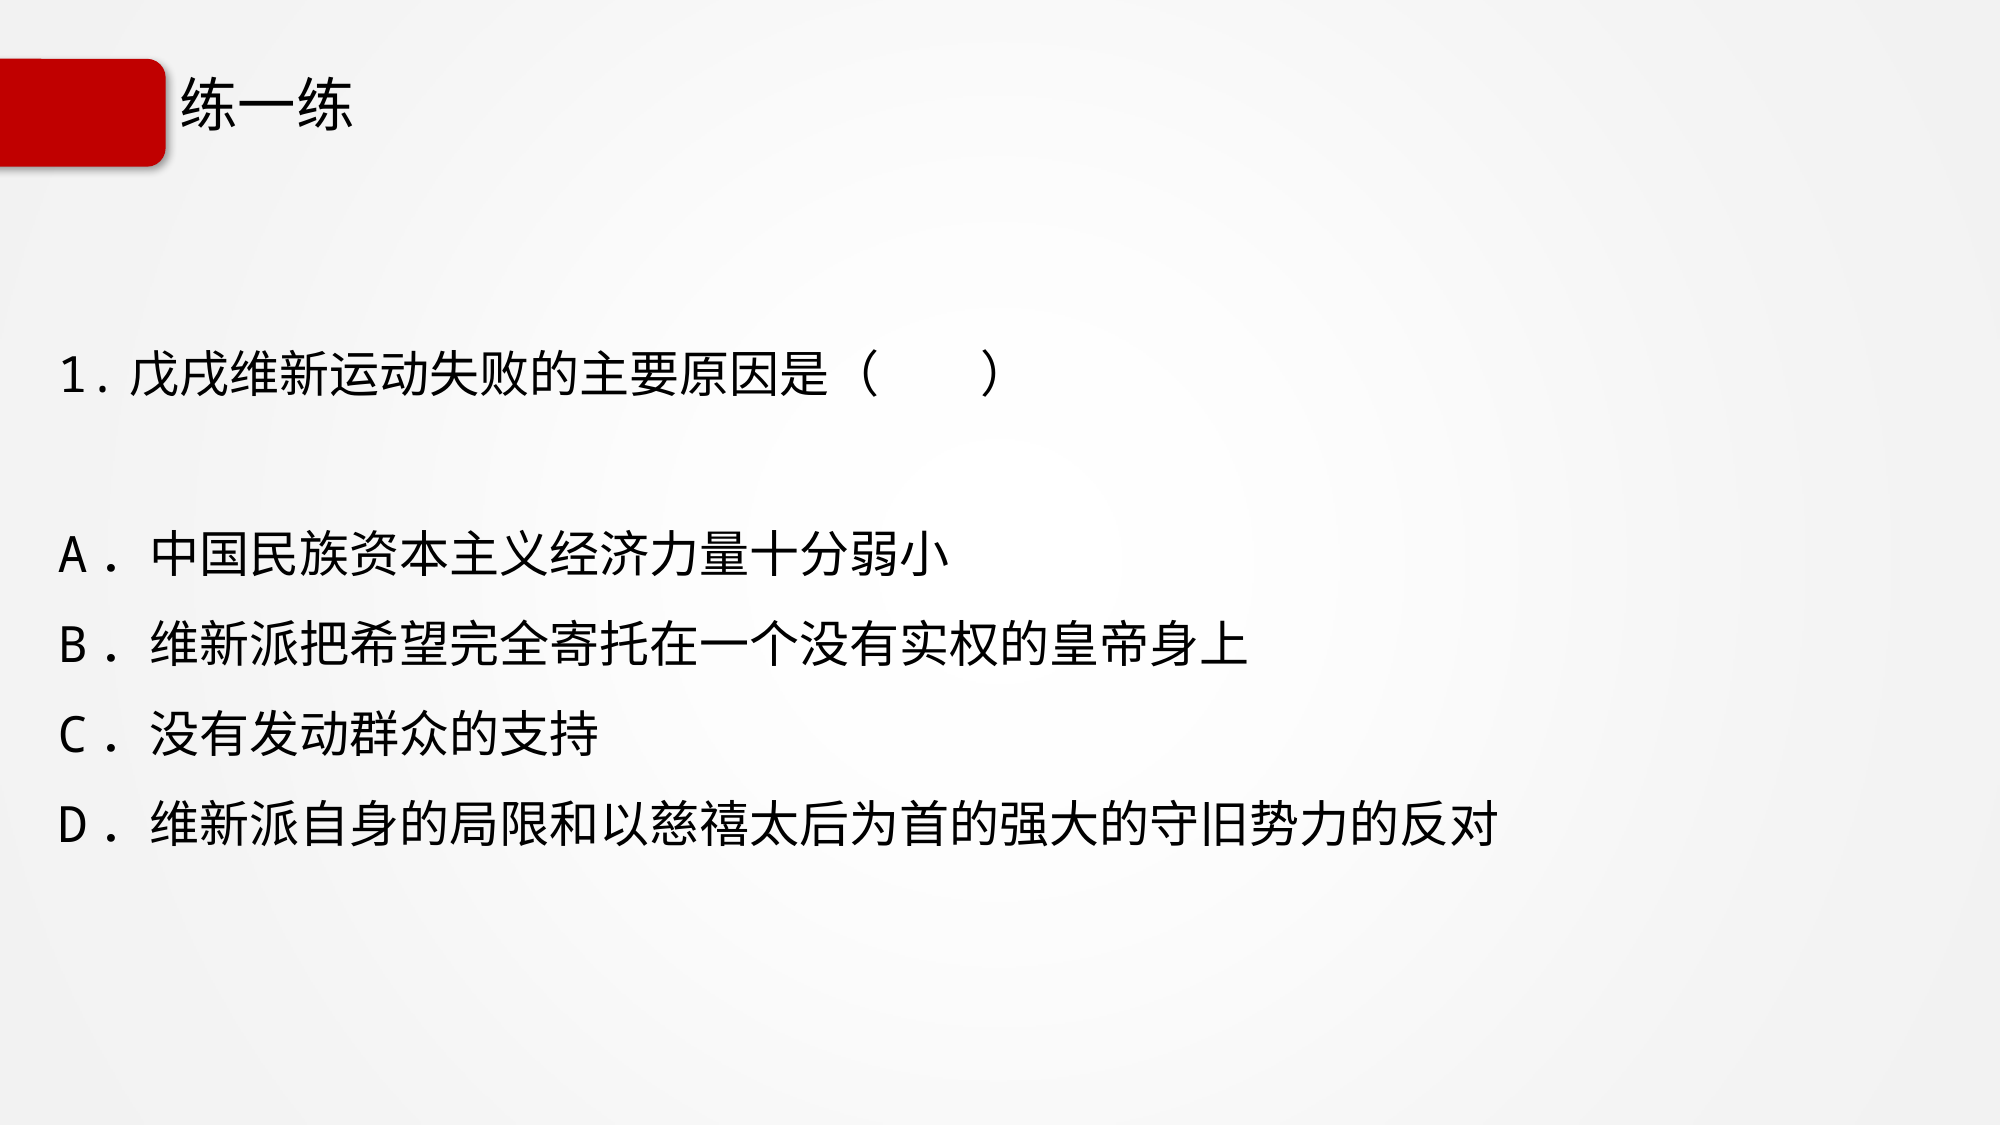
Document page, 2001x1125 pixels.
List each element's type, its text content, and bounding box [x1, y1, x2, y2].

list 1.戊戌维新运动失败的主要原因是（ ） A．中国民族资本主义经济力量十分弱小 B．维新派把希望完全寄托在一个没有实权的皇帝身上 C．没有发动群众的支持 D．维新派自身的局限和以慈禧太后为首的强大的守旧势力的反对 [42, 304, 1923, 921]
picture [0, 0, 2000, 1125]
text_box [0, 58, 166, 167]
title 练一练 [165, 62, 1837, 153]
